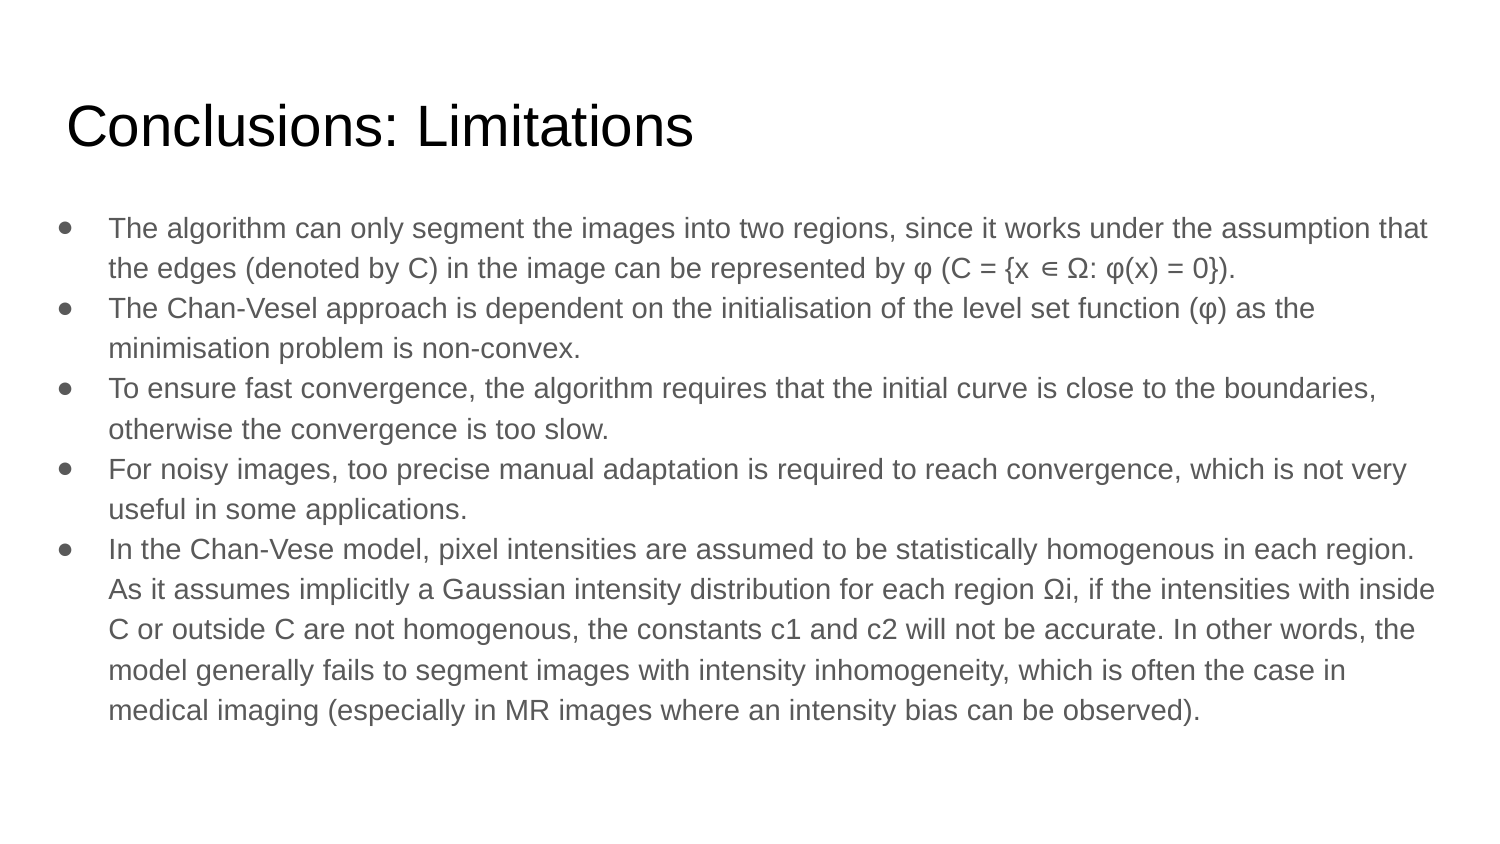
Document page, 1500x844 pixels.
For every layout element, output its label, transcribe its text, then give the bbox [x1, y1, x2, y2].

list The algorithm can only segment the images into two regions, since it works under the assumption that the edges (denoted by C) in the image can be represented by φ (C = {x ∊ Ω: φ(x) = 0}). The Chan-Vesel approach is dependent on the initialisation of the level set function (φ) as the minimisation problem is non-convex. To ensure fast convergence, the algorithm requires that the initial curve is close to the boundaries, otherwise the convergence is too slow. For noisy images, too precise manual adaptation is required to reach convergence, which is not very useful in some applications. In the Chan-Vese model, pixel intensities are assumed to be statistically homogenous in each region. As it assumes implicitly a Gaussian intensity distribution for each region Ωi, if the intensities with inside C or outside C are not homogenous, the constants c1 and c2 will not be accurate. In other words, the model generally fails to segment images with intensity inhomogeneity, which is often the case in medical imaging (especially in MR images where an intensity bias can be observed). [18, 189, 1456, 811]
title Conclusions: Limitations [51, 72, 1449, 167]
